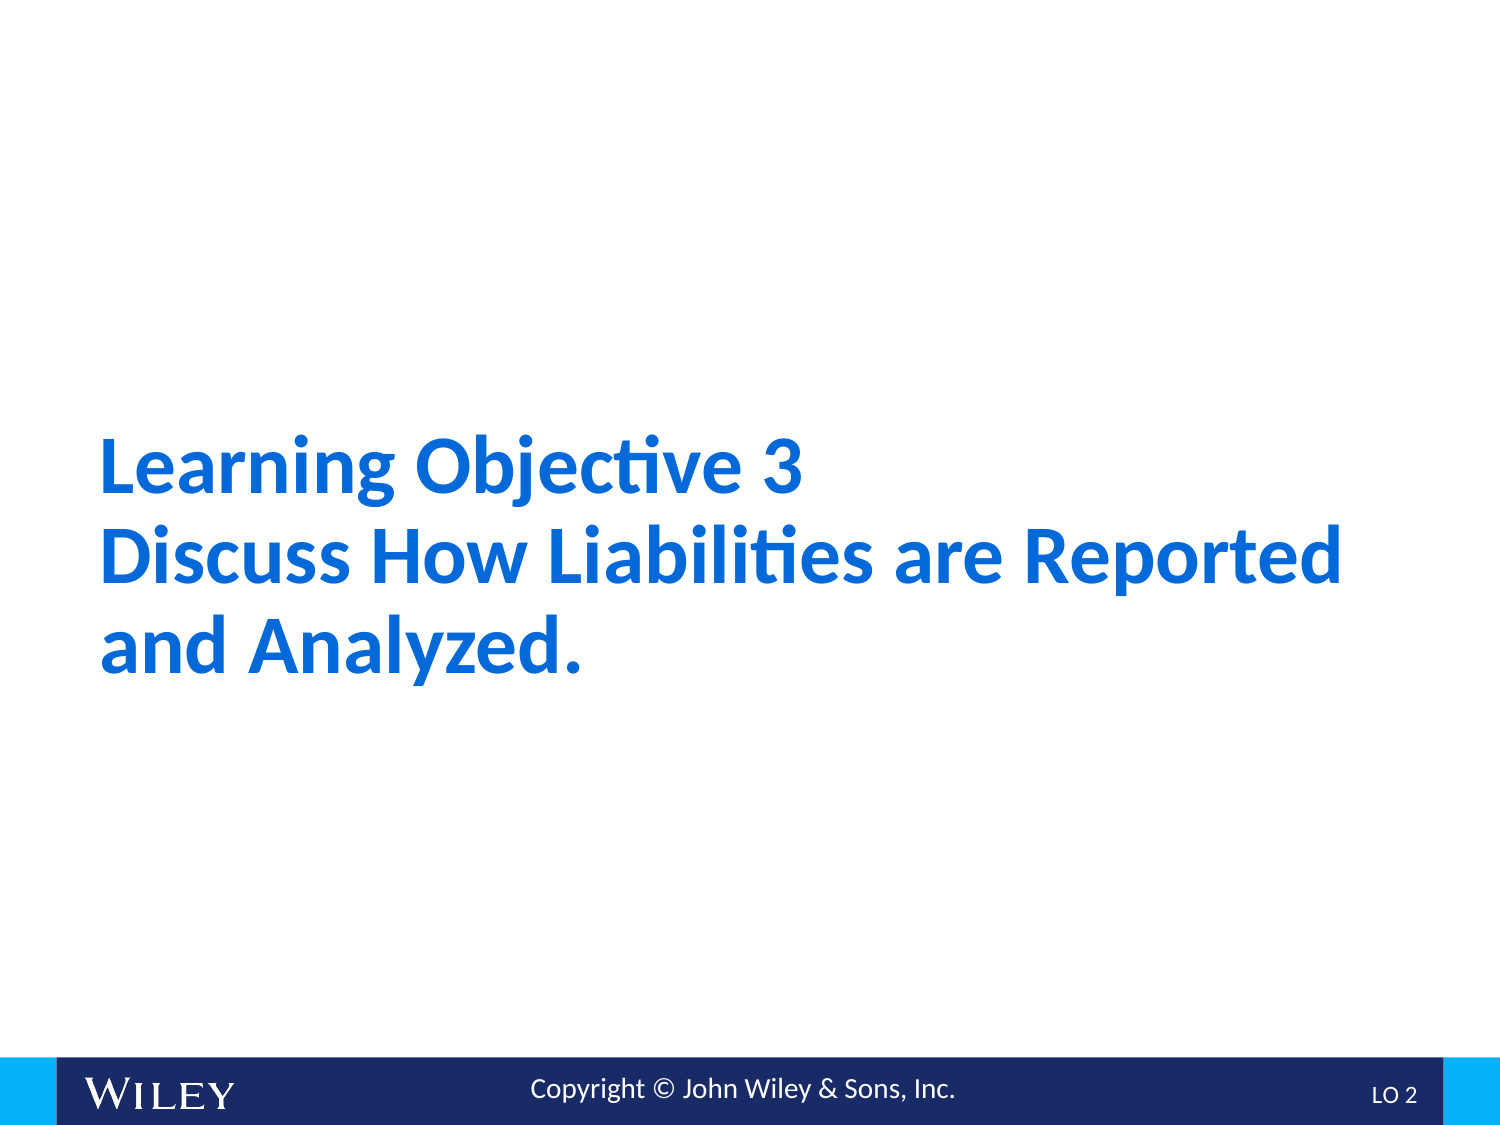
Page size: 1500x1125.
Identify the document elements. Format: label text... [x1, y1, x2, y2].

title Learning Objective 3 Discuss How Liabilities are Reported and Analyzed. [84, 414, 1416, 711]
list L O 2 [1309, 1065, 1433, 1125]
